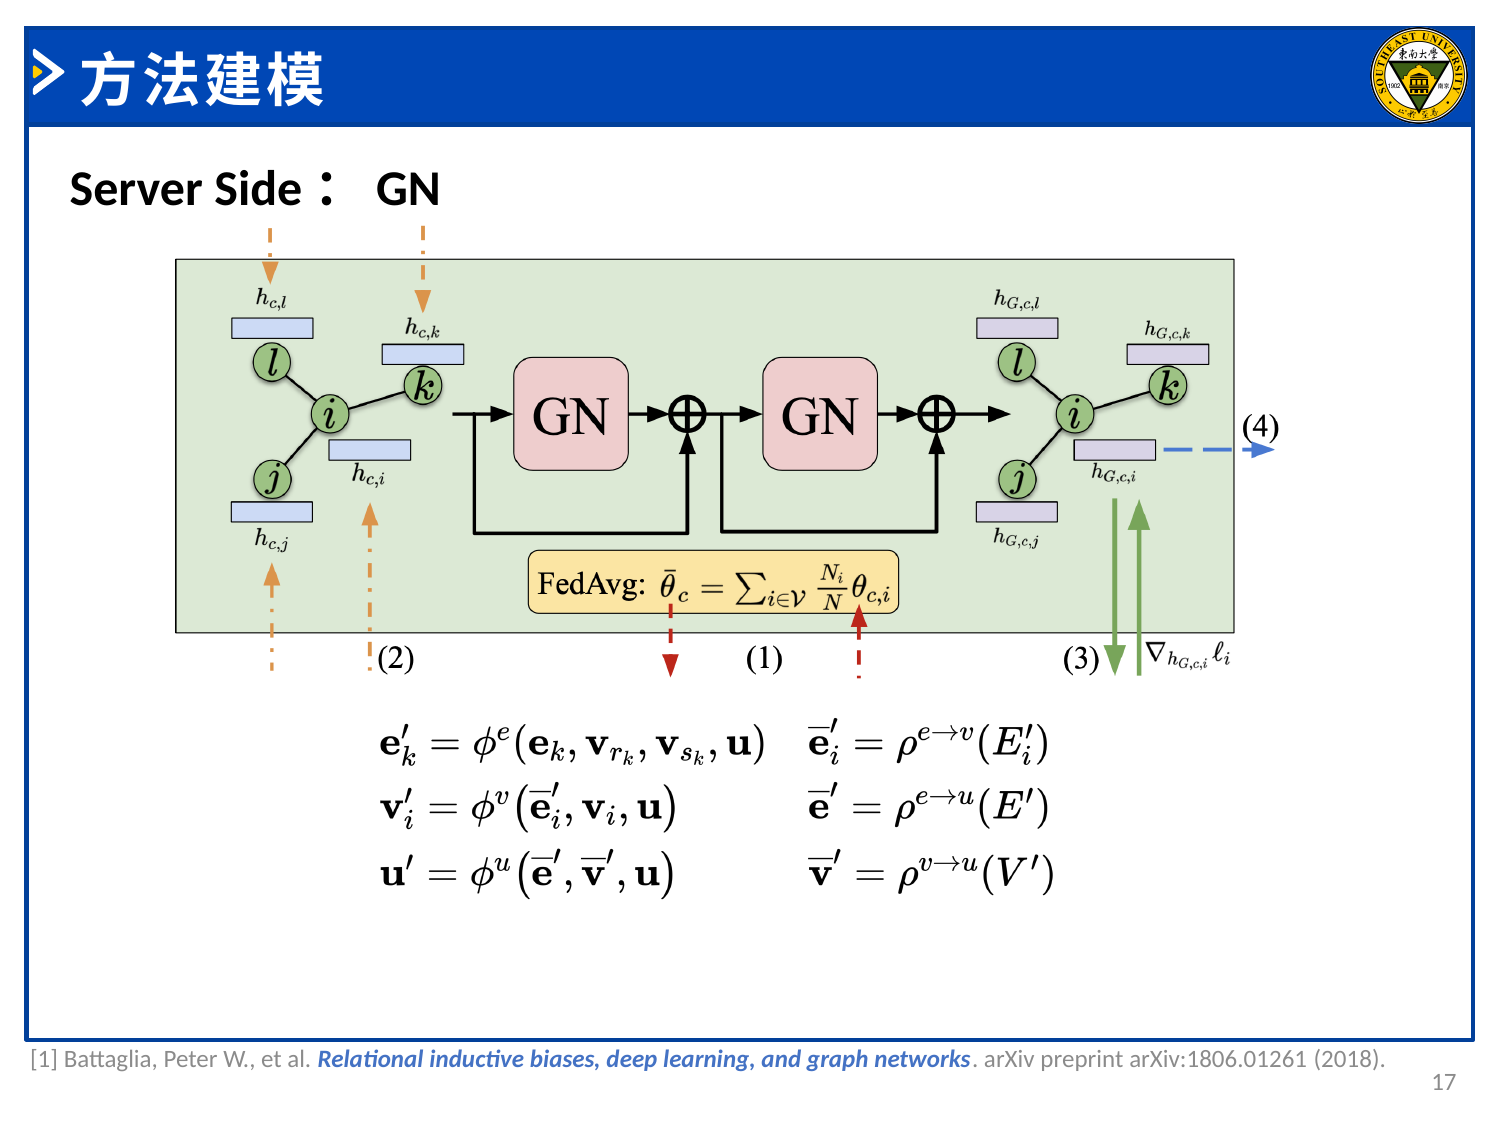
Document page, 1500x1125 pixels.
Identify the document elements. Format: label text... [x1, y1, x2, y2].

slide_number 17 [1442, 1051, 1472, 1111]
picture [379, 717, 1056, 900]
text_box [1] Battaglia, Peter W., et al. Relational inductive biases, deep learning, and graph networks. arXiv preprint arXiv:1806.01261 (2018). [30, 1042, 1442, 1111]
text_box Server Side：GN [54, 147, 456, 223]
picture [144, 209, 1292, 704]
title 方法建模 [64, 35, 1307, 122]
picture [1370, 27, 1468, 124]
